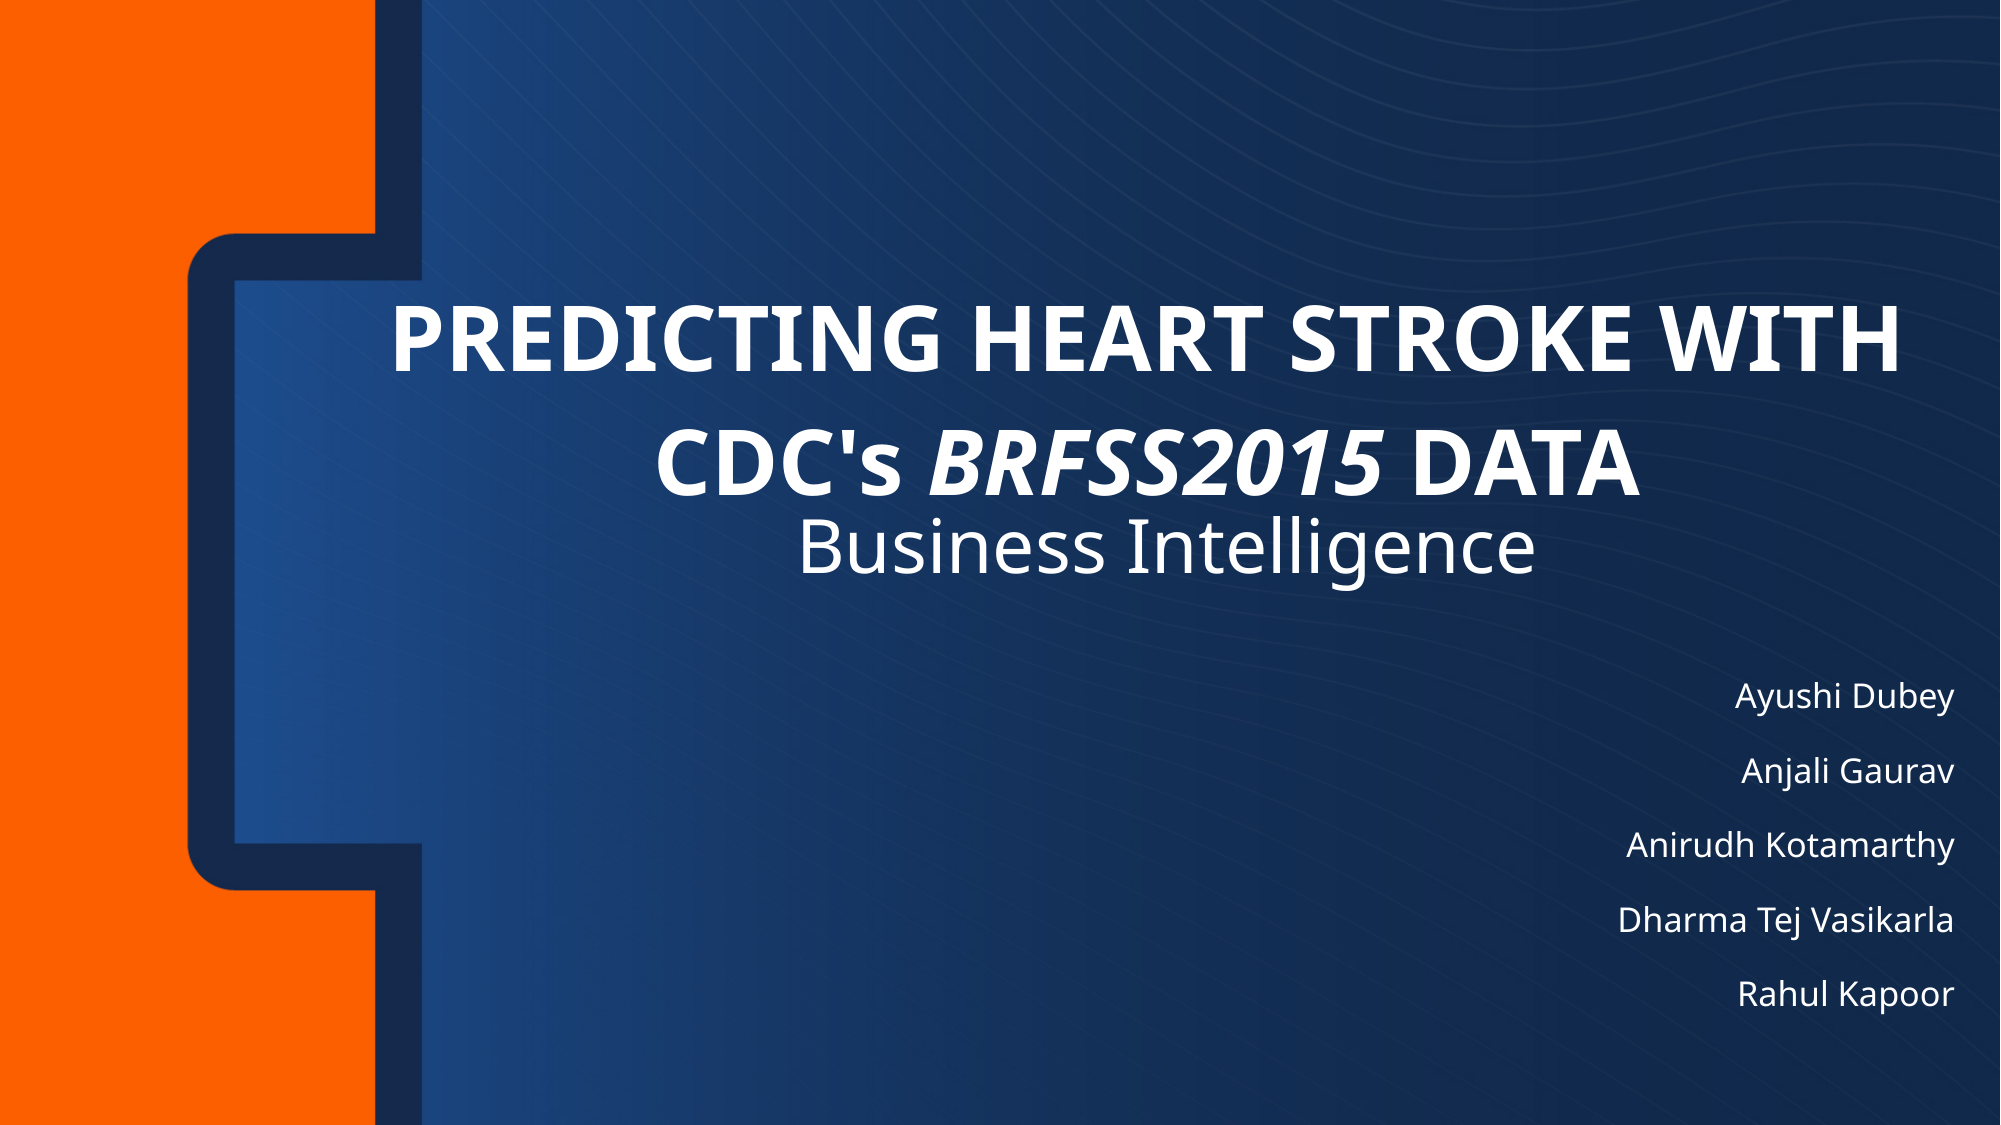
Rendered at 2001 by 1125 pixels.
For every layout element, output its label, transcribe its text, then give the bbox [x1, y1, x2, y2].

picture [0, 0, 2000, 1125]
list Business Intelligence [379, 486, 1955, 612]
list PREDICTING HEART STROKE WITH CDC's BRFSS2015 DATA [359, 266, 1935, 532]
list Ayushi Dubey Anjali Gaurav Anirudh Kotamarthy Dharma Tej Vasikarla Rahul Kapoor [294, 637, 1970, 1027]
